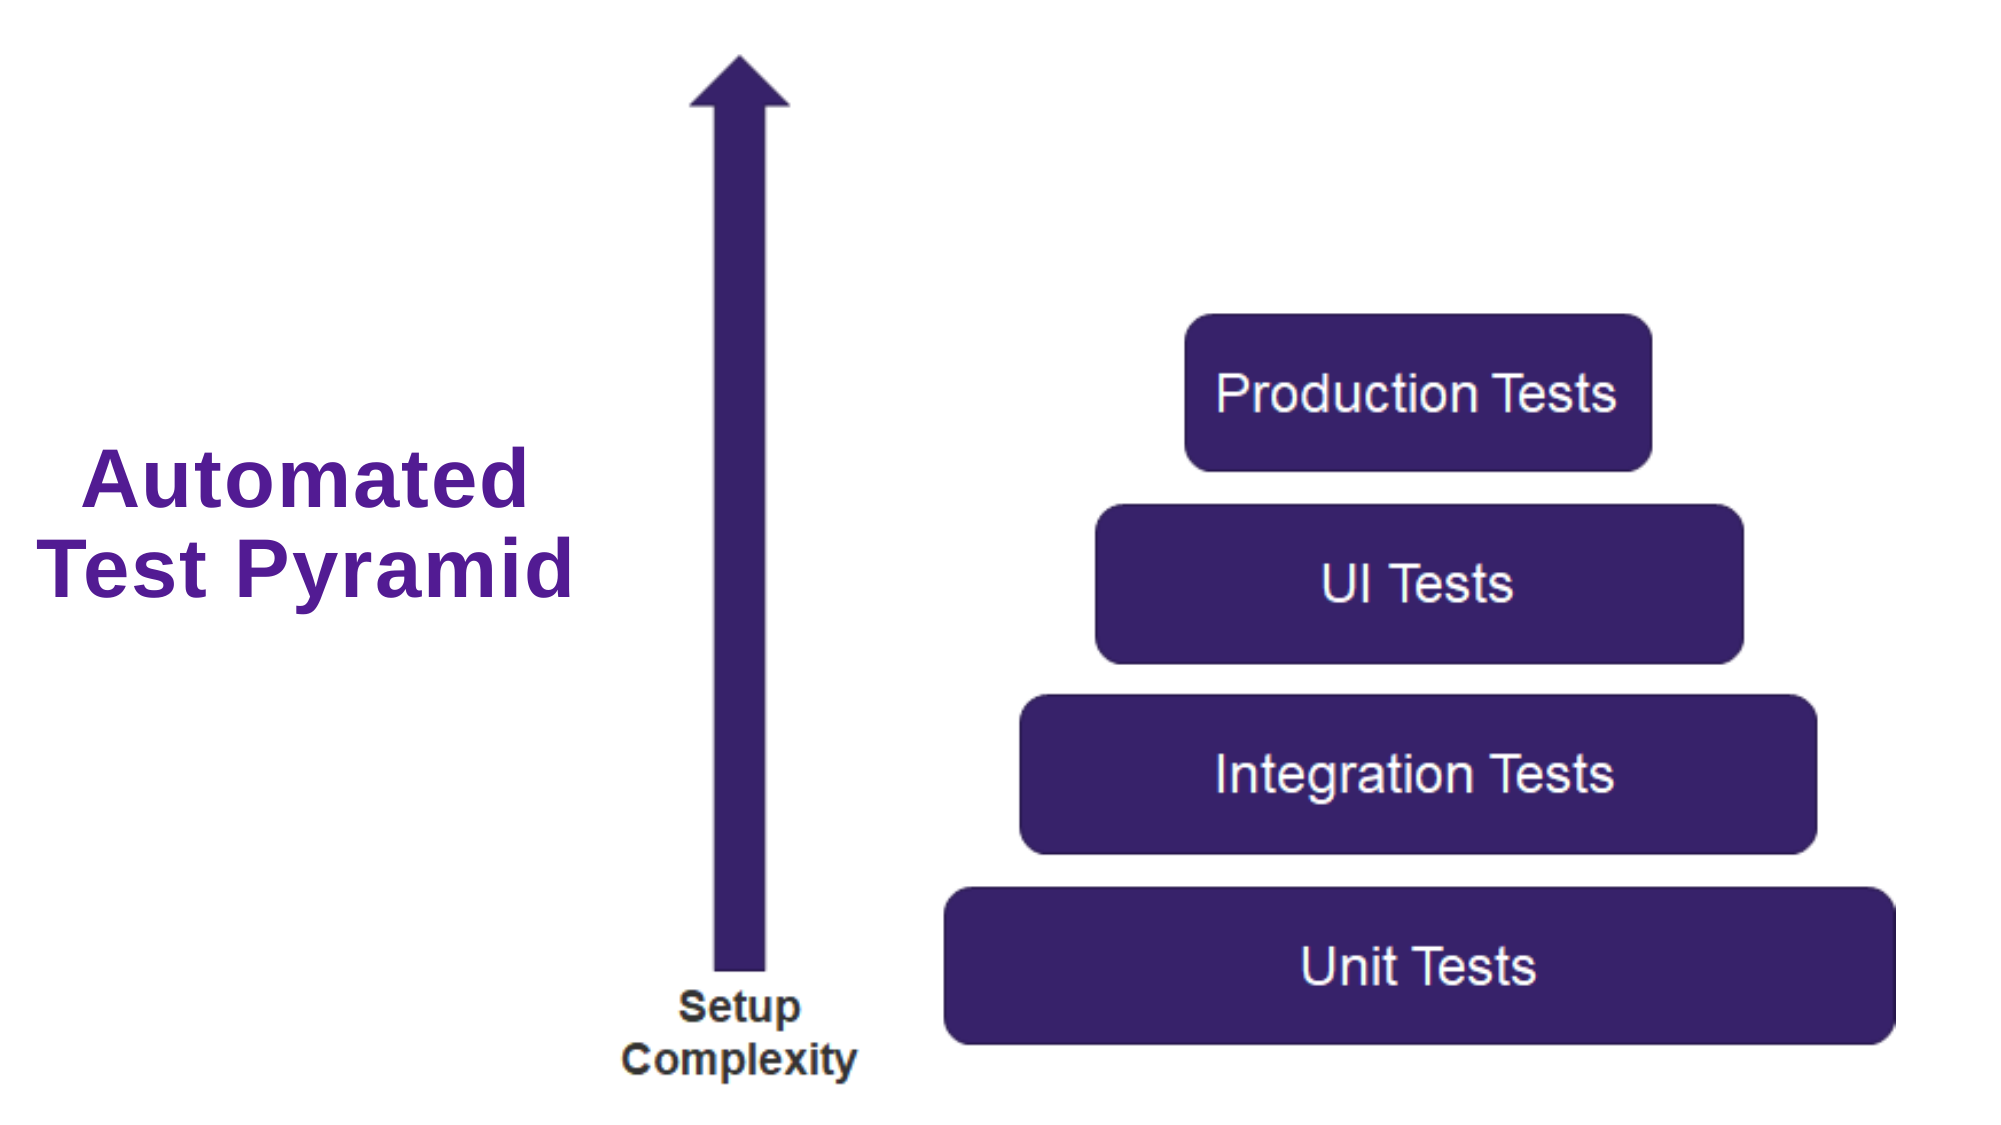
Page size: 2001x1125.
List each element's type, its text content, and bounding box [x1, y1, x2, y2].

picture [588, 53, 1896, 1112]
title Automated Test Pyramid [0, 96, 588, 955]
